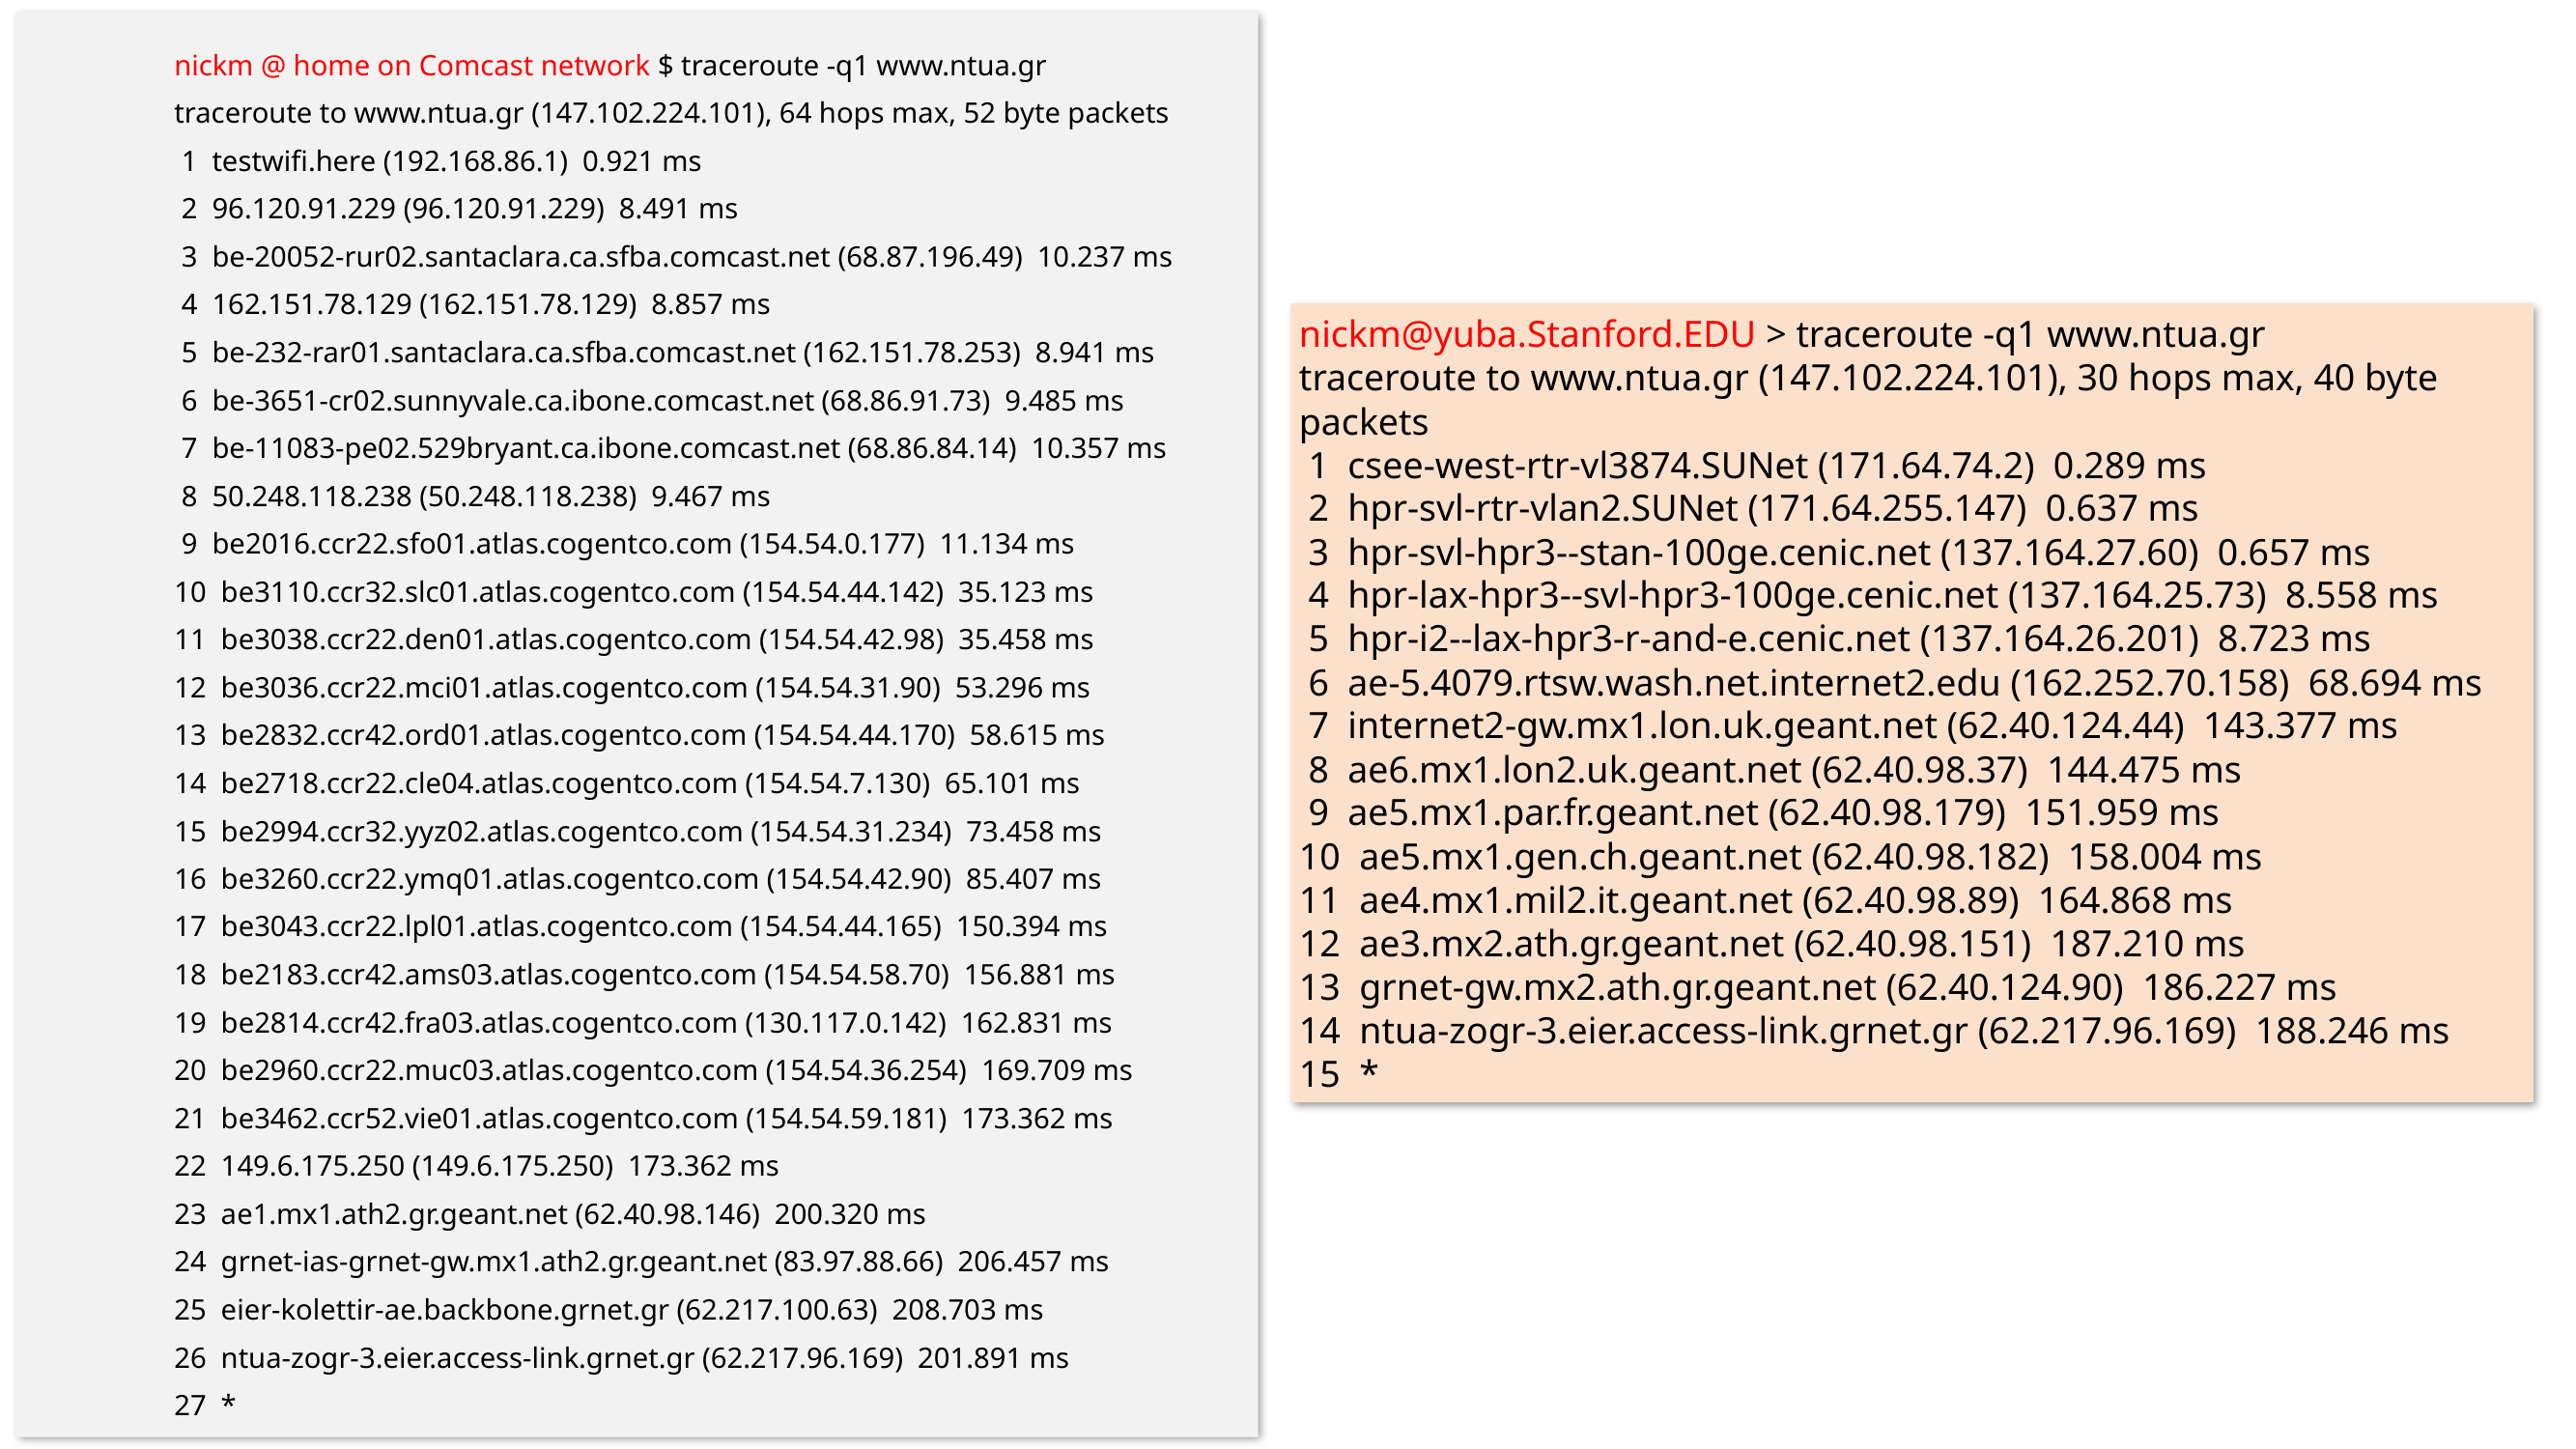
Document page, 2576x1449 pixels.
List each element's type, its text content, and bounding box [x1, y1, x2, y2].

text_box nickm@yuba.Stanford.EDU > traceroute -q1 www.ntua.gr traceroute to www.ntua.gr (147.102.224.101), 30 hops max, 40 byte packets 1 csee-west-rtr-vl3874.SUNet (171.64.74.2) 0.289 ms 2 hpr-svl-rtr-vlan2.SUNet (171.64.255.147) 0.637 ms 3 hpr-svl-hpr3--stan-100ge.cenic.net (137.164.27.60) 0.657 ms 4 hpr-lax-hpr3--svl-hpr3-100ge.cenic.net (137.164.25.73) 8.558 ms 5 hpr-i2--lax-hpr3-r-and-e.cenic.net (137.164.26.201) 8.723 ms 6 ae-5.4079.rtsw.wash.net.internet2.edu (162.252.70.158) 68.694 ms 7 internet2-gw.mx1.lon.uk.geant.net (62.40.124.44) 143.377 ms 8 ae6.mx1.lon2.uk.geant.net (62.40.98.37) 144.475 ms 9 ae5.mx1.par.fr.geant.net (62.40.98.179) 151.959 ms 10 ae5.mx1.gen.ch.geant.net (62.40.98.182) 158.004 ms 11 ae4.mx1.mil2.it.geant.net (62.40.98.89) 164.868 ms 12 ae3.mx2.ath.gr.geant.net (62.40.98.151) 187.210 ms 13 grnet-gw.mx2.ath.gr.geant.net (62.40.124.90) 186.227 ms 14 ntua-zogr-3.eier.access-link.grnet.gr (62.217.96.169) 188.246 ms 15 * [1290, 303, 2534, 1102]
list nickm @ home on Comcast network $ traceroute -q1 www.ntua.gr traceroute to www.ntua.gr (147.102.224.101), 64 hops max, 52 byte packets 1 testwifi.here (192.168.86.1) 0.921 ms 2 96.120.91.229 (96.120.91.229) 8.491 ms 3 be-20052-rur02.santaclara.ca.sfba.comcast.net (68.87.196.49) 10.237 ms 4 162.151.78.129 (162.151.78.129) 8.857 ms 5 be-232-rar01.santaclara.ca.sfba.comcast.net (162.151.78.253) 8.941 ms 6 be-3651-cr02.sunnyvale.ca.ibone.comcast.net (68.86.91.73) 9.485 ms 7 be-11083-pe02.529bryant.ca.ibone.comcast.net (68.86.84.14) 10.357 ms 8 50.248.118.238 (50.248.118.238) 9.467 ms 9 be2016.ccr22.sfo01.atlas.cogentco.com (154.54.0.177) 11.134 ms 10 be3110.ccr32.slc01.atlas.cogentco.com (154.54.44.142) 35.123 ms 11 be3038.ccr22.den01.atlas.cogentco.com (154.54.42.98) 35.458 ms 12 be3036.ccr22.mci01.atlas.cogentco.com (154.54.31.90) 53.296 ms 13 be2832.ccr42.ord01.atlas.cogentco.com (154.54.44.170) 58.615 ms 14 be2718.ccr22.cle04.atlas.cogentco.com (154.54.7.130) 65.101 ms 15 be2994.ccr32.yyz02.atlas.cogentco.com (154.54.31.234) 73.458 ms 16 be3260.ccr22.ymq01.atlas.cogentco.com (154.54.42.90) 85.407 ms 17 be3043.ccr22.lpl01.atlas.cogentco.com (154.54.44.165) 150.394 ms 18 be2183.ccr42.ams03.atlas.cogentco.com (154.54.58.70) 156.881 ms 19 be2814.ccr42.fra03.atlas.cogentco.com (130.117.0.142) 162.831 ms 20 be2960.ccr22.muc03.atlas.cogentco.com (154.54.36.254) 169.709 ms 21 be3462.ccr52.vie01.atlas.cogentco.com (154.54.59.181) 173.362 ms 22 149.6.175.250 (149.6.175.250) 173.362 ms 23 ae1.mx1.ath2.gr.geant.net (62.40.98.146) 200.320 ms 24 grnet-ias-grnet-gw.mx1.ath2.gr.geant.net (83.97.88.66) 206.457 ms 25 eier-kolettir-ae.backbone.grnet.gr (62.217.100.63) 208.703 ms 26 ntua-zogr-3.eier.access-link.grnet.gr (62.217.96.169) 201.891 ms 27 * [123, 301, 1184, 1215]
text_box [15, 12, 1259, 1437]
